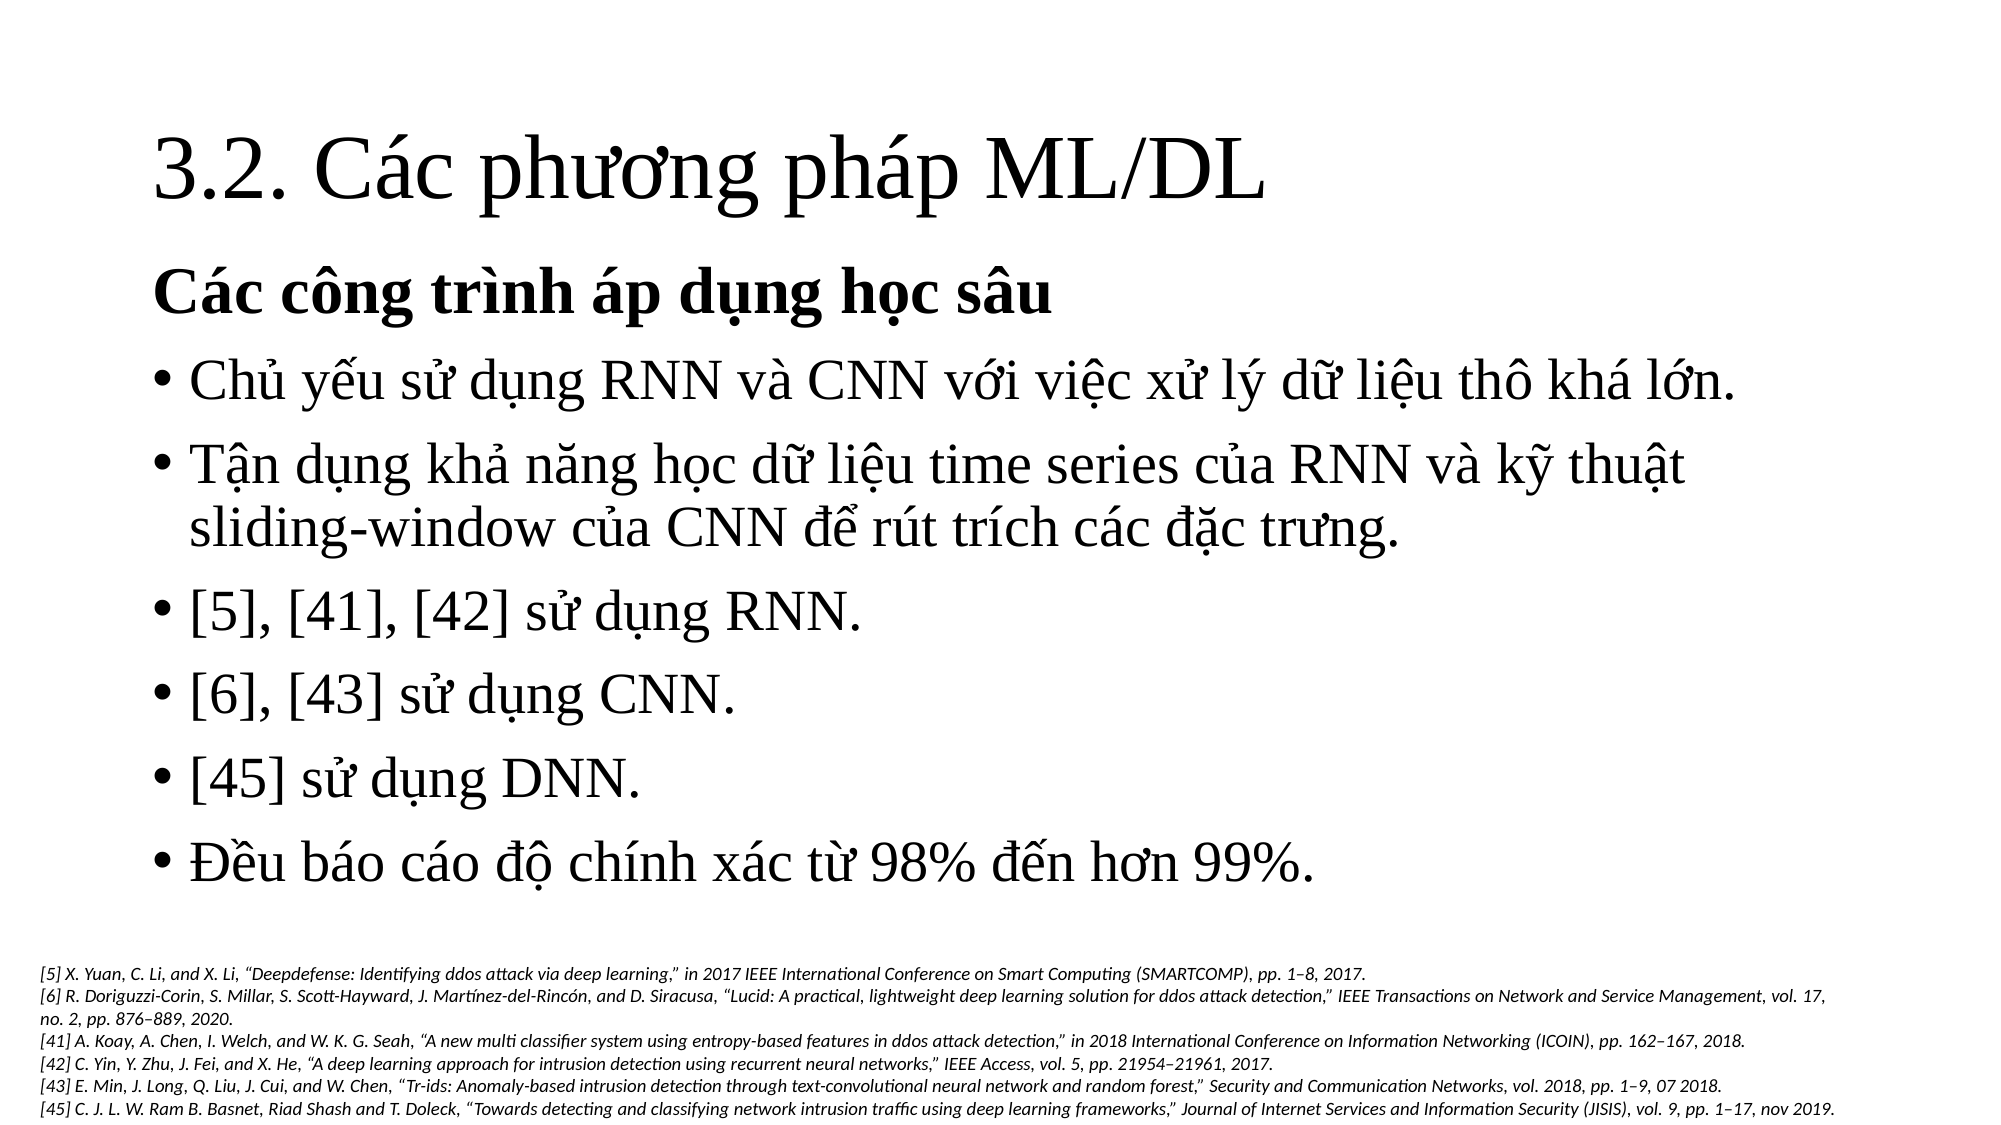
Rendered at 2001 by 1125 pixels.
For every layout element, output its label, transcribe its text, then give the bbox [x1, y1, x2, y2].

list Các công trình áp dụng học sâu Chủ yếu sử dụng RNN và CNN với việc xử lý dữ liệu thô khá lớn. Tận dụng khả năng học dữ liệu time series của RNN và kỹ thuật sliding-window của CNN để rút trích các đặc trưng. [5], [41], [42] sử dụng RNN. [6], [43] sử dụng CNN. [45] sử dụng DNN. Đều báo cáo độ chính xác từ 98% đến hơn 99%. [137, 248, 1863, 954]
title 3.2. Các phương pháp ML/DL [137, 59, 1863, 248]
text_box [5] X. Yuan, C. Li, and X. Li, “Deepdefense: Identifying ddos attack via deep learning,” in 2017 IEEE International Conference on Smart Computing (SMARTCOMP), pp. 1–8, 2017. [6] R. Doriguzzi-Corin, S. Millar, S. Scott-Hayward, J. Martínez-del-Rincón, and D. Siracusa, “Lucid: A practical, lightweight deep learning solution for ddos attack detection,” IEEE Transactions on Network and Service Management, vol. 17, no. 2, pp. 876–889, 2020. [41] A. Koay, A. Chen, I. Welch, and W. K. G. Seah, “A new multi classifier system using entropy-based features in ddos attack detection,” in 2018 International Conference on Information Networking (ICOIN), pp. 162–167, 2018. [42] C. Yin, Y. Zhu, J. Fei, and X. He, “A deep learning approach for intrusion detection using recurrent neural networks,” IEEE Access, vol. 5, pp. 21954–21961, 2017. [43] E. Min, J. Long, Q. Liu, J. Cui, and W. Chen, “Tr-ids: Anomaly-based intrusion detection through text-convolutional neural network and random forest,” Security and Communication Networks, vol. 2018, pp. 1–9, 07 2018. [45] C. J. L. W. Ram B. Basnet, Riad Shash and T. Doleck, “Towards detecting and classifying network intrusion traffic using deep learning frameworks,” Journal of Internet Services and Information Security (JISIS), vol. 9, pp. 1–17, nov 2019. [25, 954, 1863, 1125]
